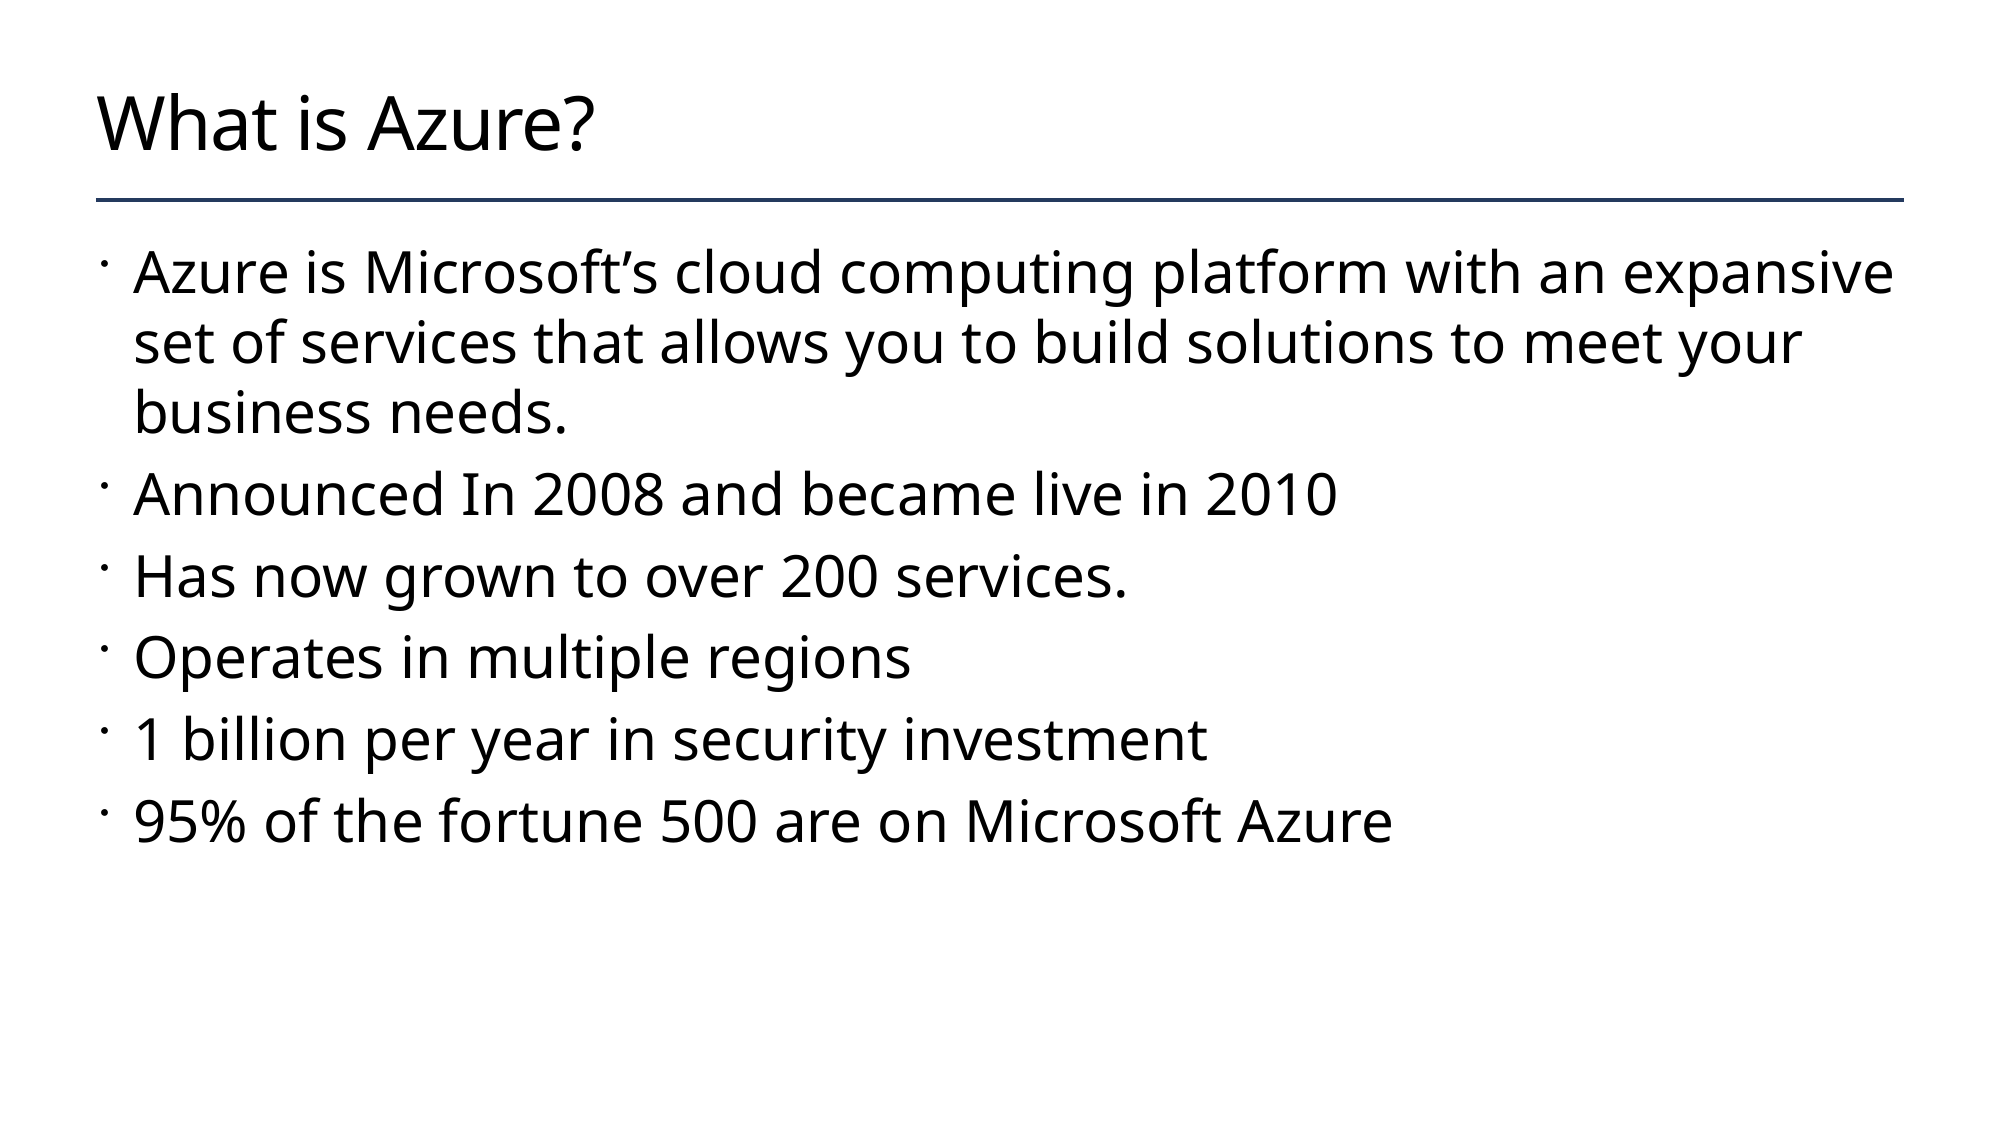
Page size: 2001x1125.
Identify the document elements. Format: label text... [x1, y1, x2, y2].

title What is Azure? [96, 75, 1904, 166]
list Azure is Microsoft’s cloud computing platform with an expansive set of services that allows you to build solutions to meet your business needs. Announced In 2008 and became live in 2010 Has now grown to over 200 services. Operates in multiple regions 1 billion per year in security investment 95% of the fortune 500 are on Microsoft Azure [95, 235, 1904, 1125]
